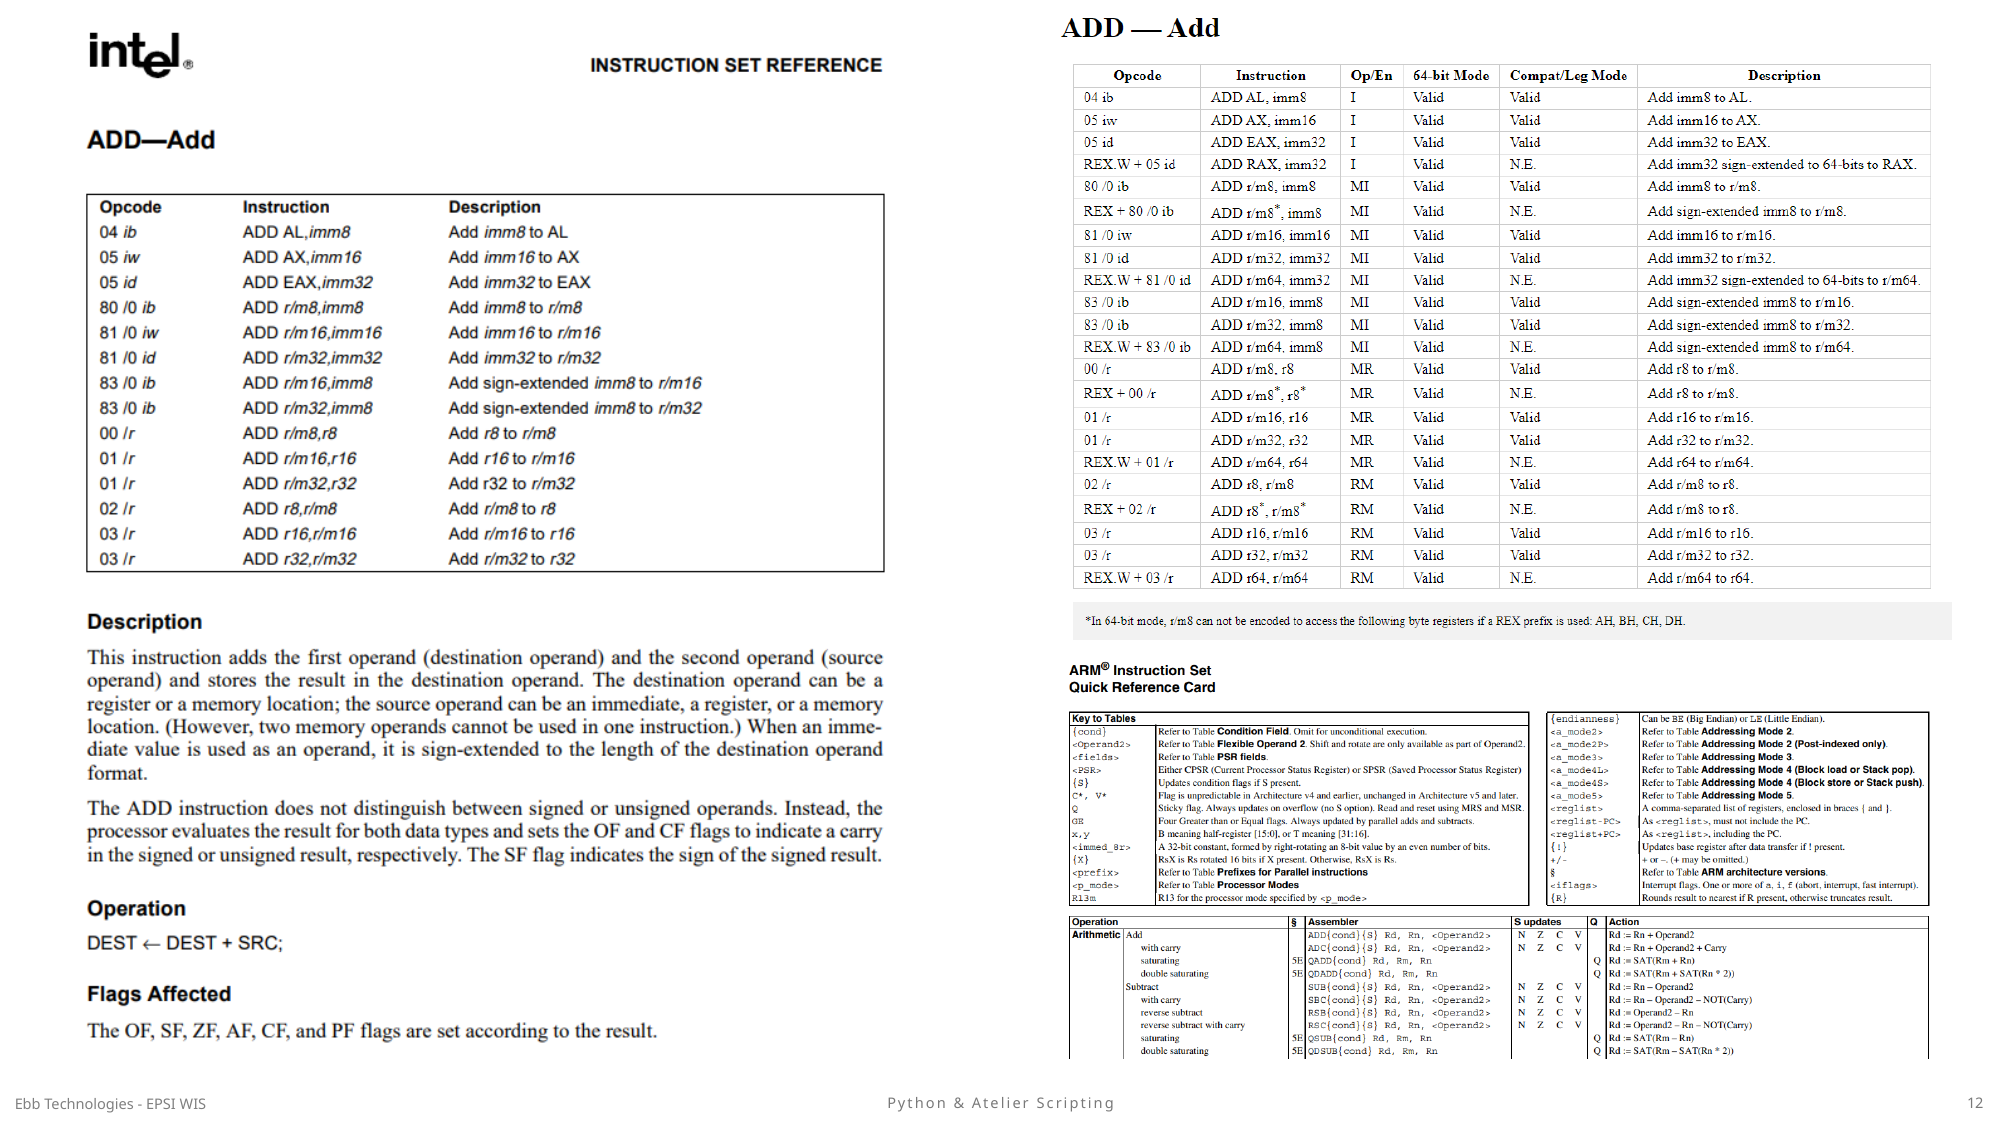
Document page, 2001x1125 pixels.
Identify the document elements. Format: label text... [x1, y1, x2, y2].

picture [1053, 658, 1952, 1059]
slide_number 12 [1599, 1083, 1999, 1124]
picture [26, 0, 974, 1059]
picture [1053, 1, 1952, 650]
